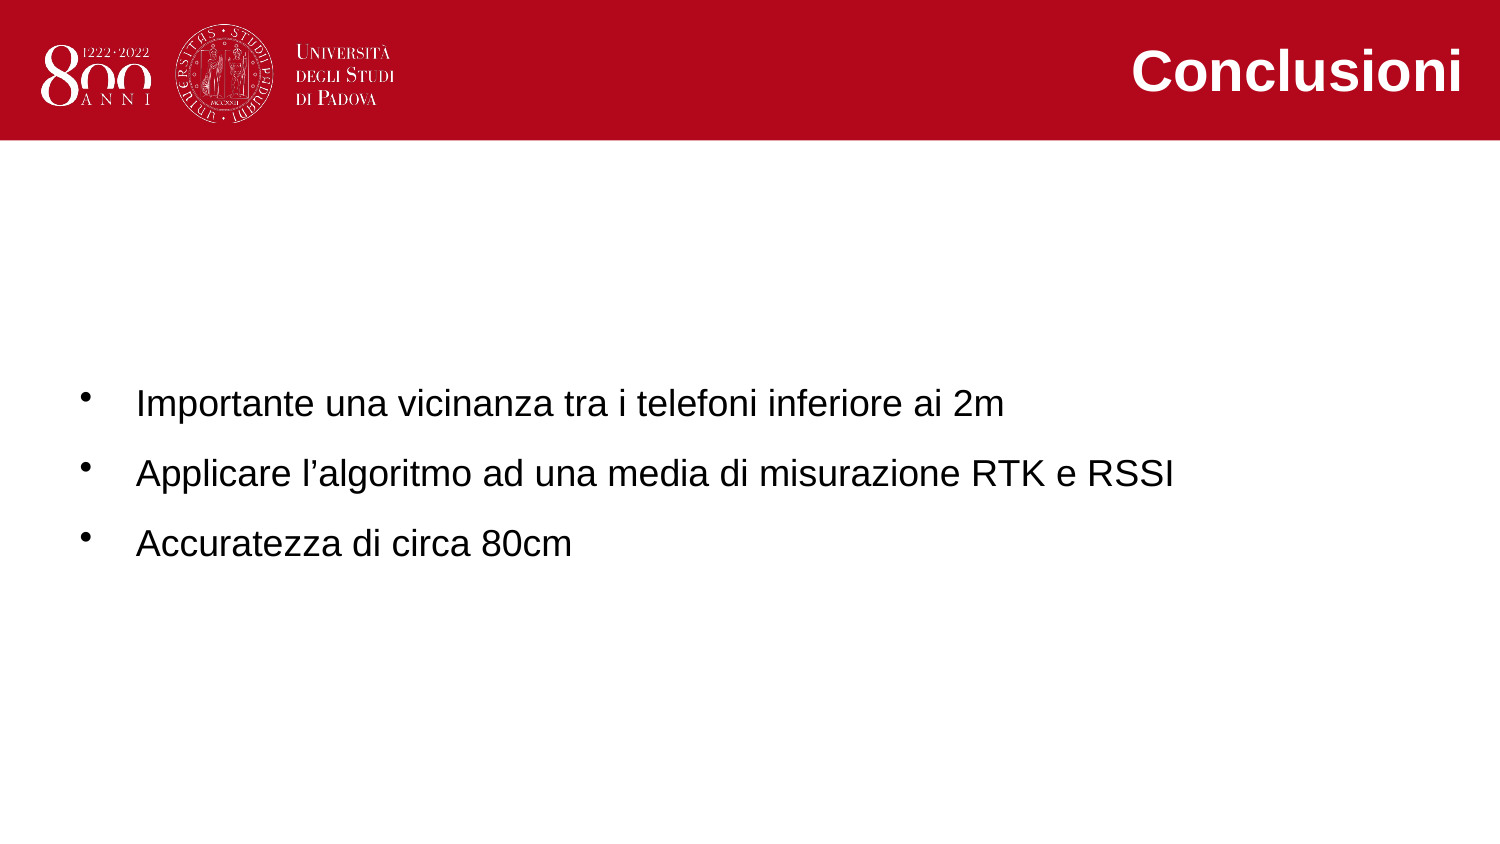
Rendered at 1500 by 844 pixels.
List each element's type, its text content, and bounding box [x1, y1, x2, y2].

text_box Importante una vicinanza tra i telefoni inferiore ai 2m Applicare l’algoritmo ad una media di misurazione RTK e RSSI Accuratezza di circa 80cm [64, 371, 1436, 572]
text_box Conclusioni [679, 0, 1500, 139]
